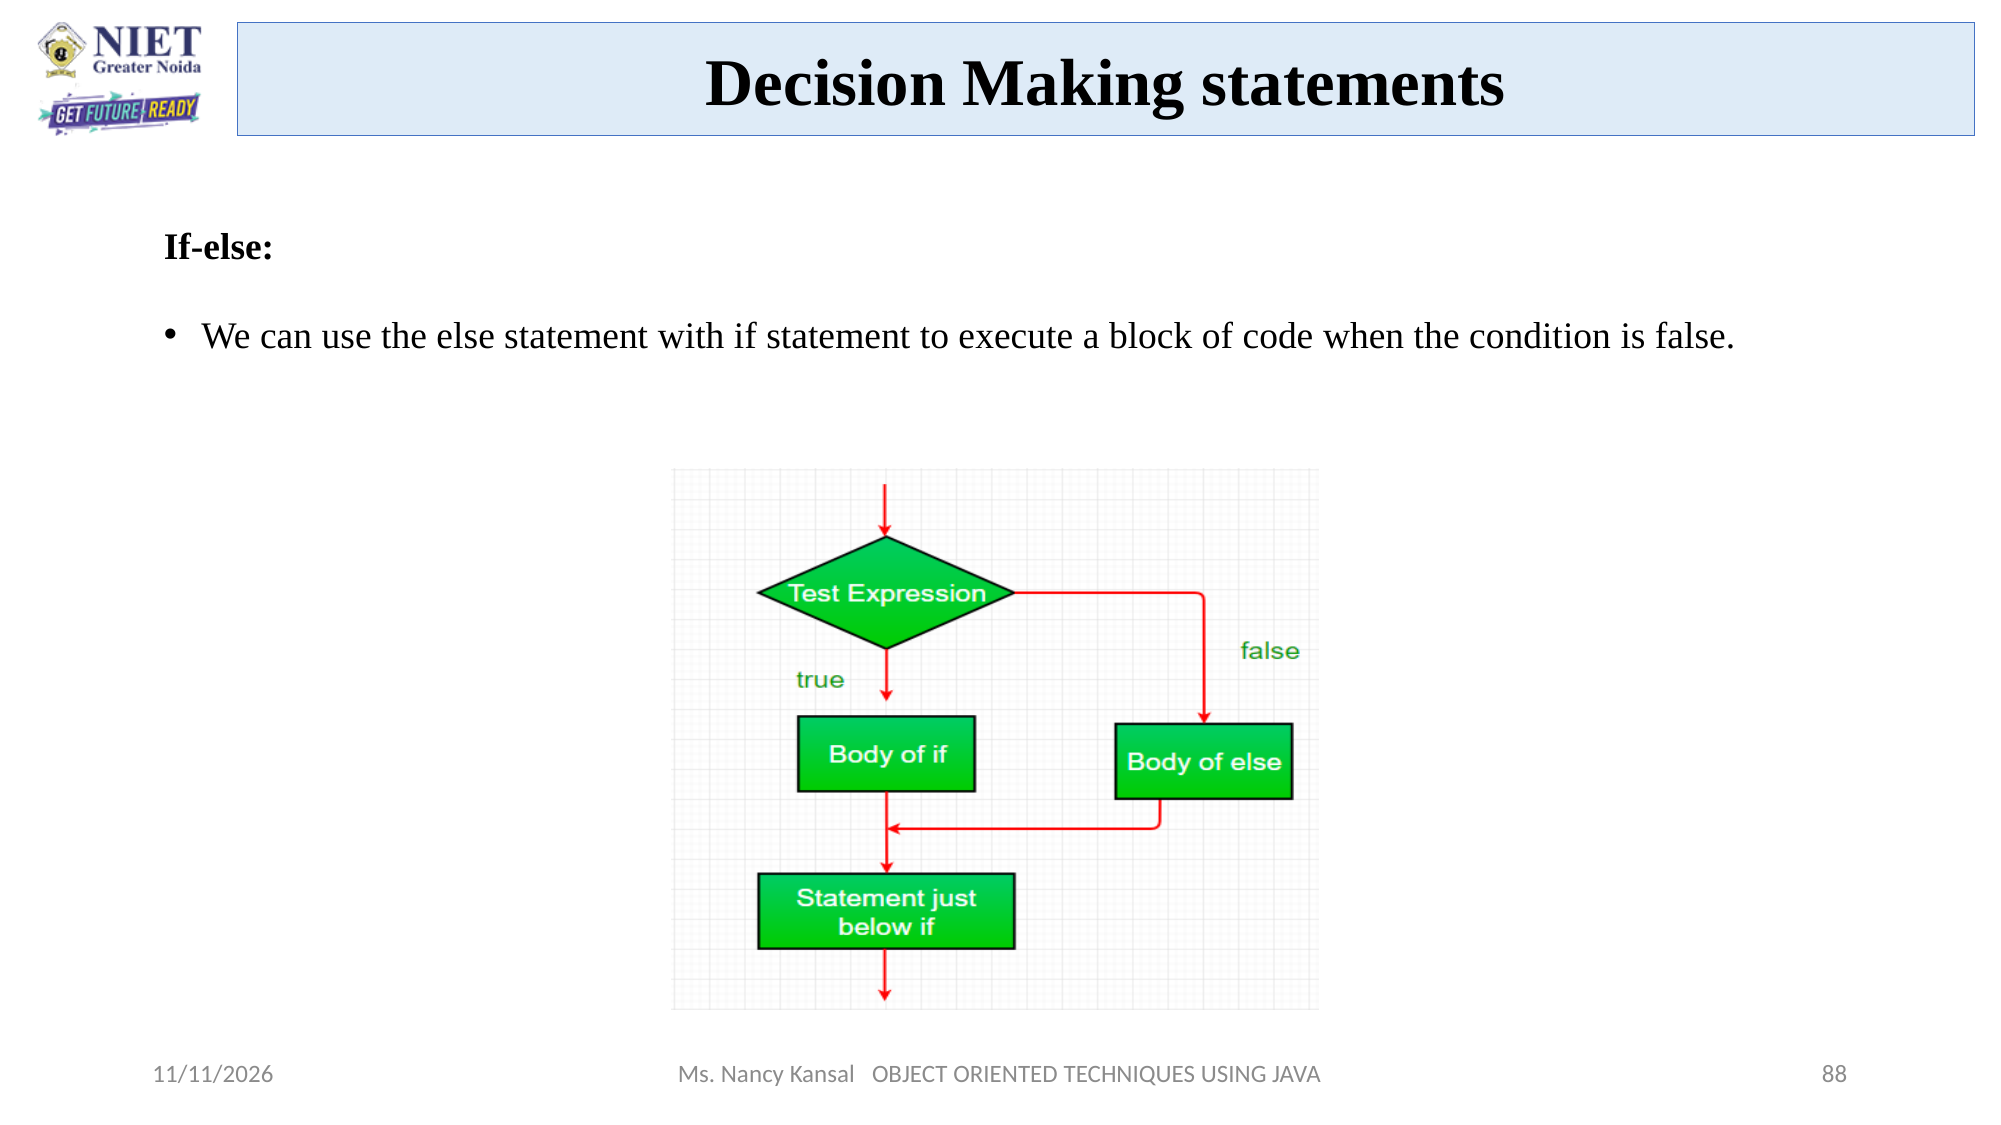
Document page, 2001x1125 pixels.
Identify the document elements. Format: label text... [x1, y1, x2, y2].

list If-else: We can use the else statement with if statement to execute a block of code when the condition is false. [148, 192, 1874, 907]
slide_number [137, 1042, 588, 1103]
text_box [0, 11, 1975, 147]
picture [671, 468, 1319, 1010]
footer Ms. Nancy Kansal OBJECT ORIENTED TECHNIQUES USING JAVA [662, 1042, 1338, 1103]
slide_number 88 [1412, 1042, 1863, 1103]
